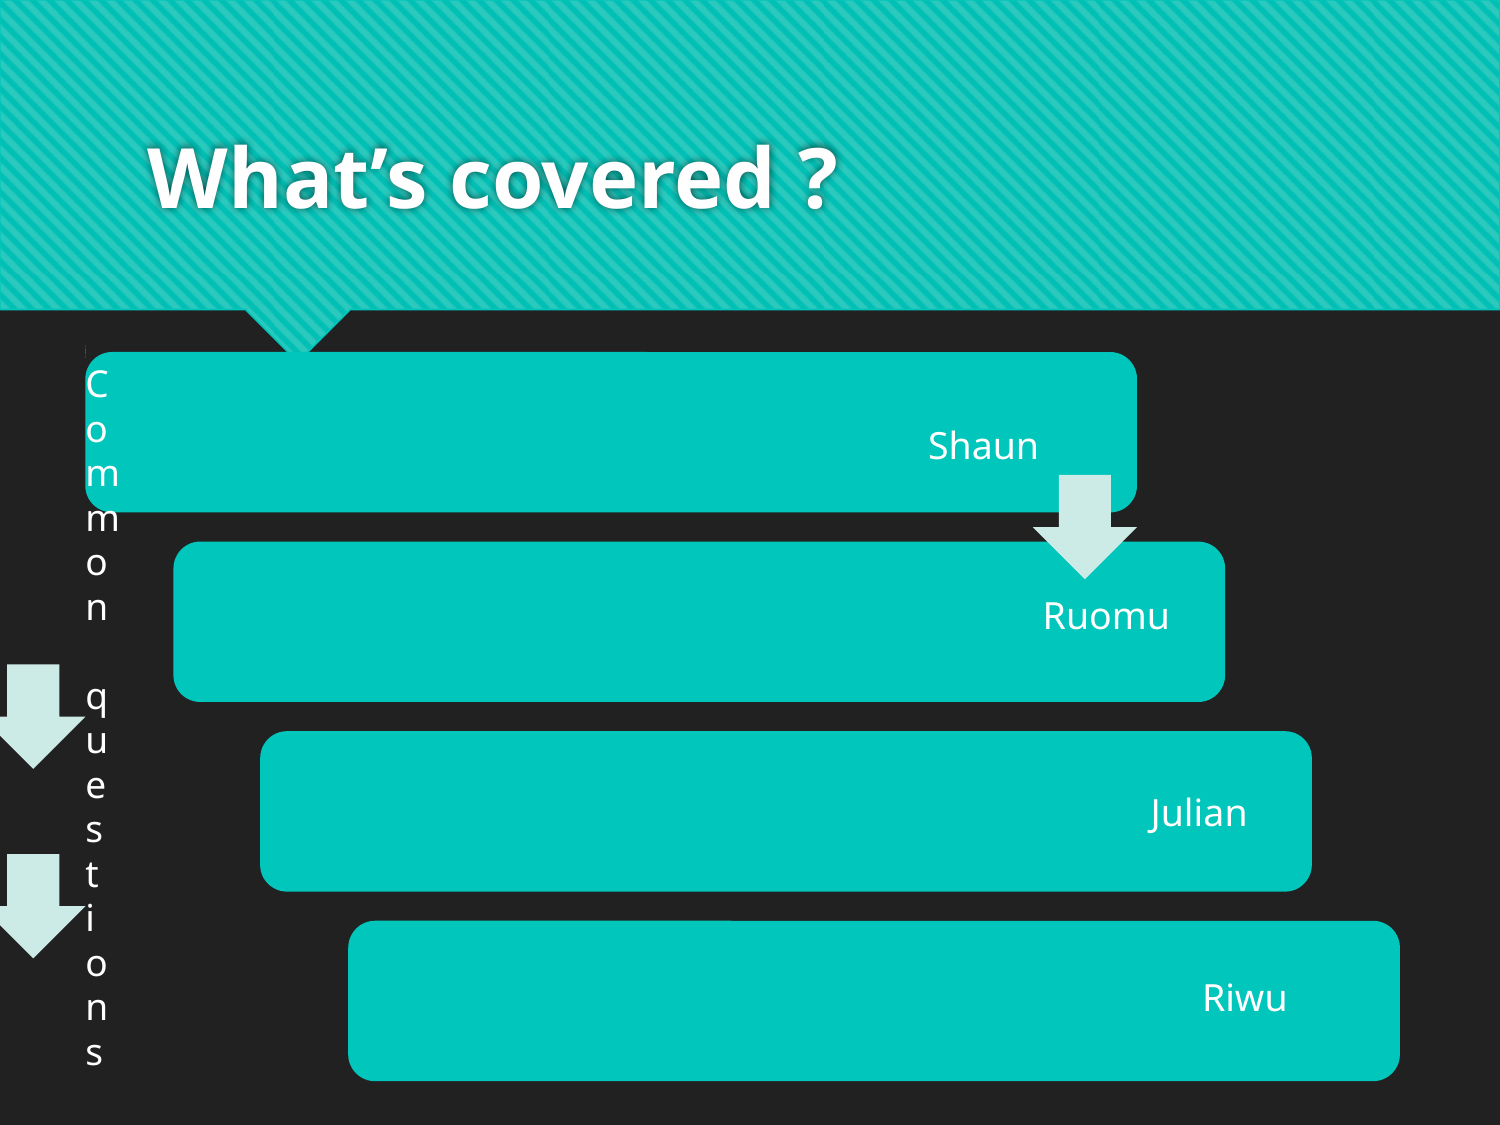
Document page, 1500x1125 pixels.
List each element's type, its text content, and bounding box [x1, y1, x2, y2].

title What’s covered ? [132, 73, 1368, 233]
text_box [85, 351, 1401, 1082]
